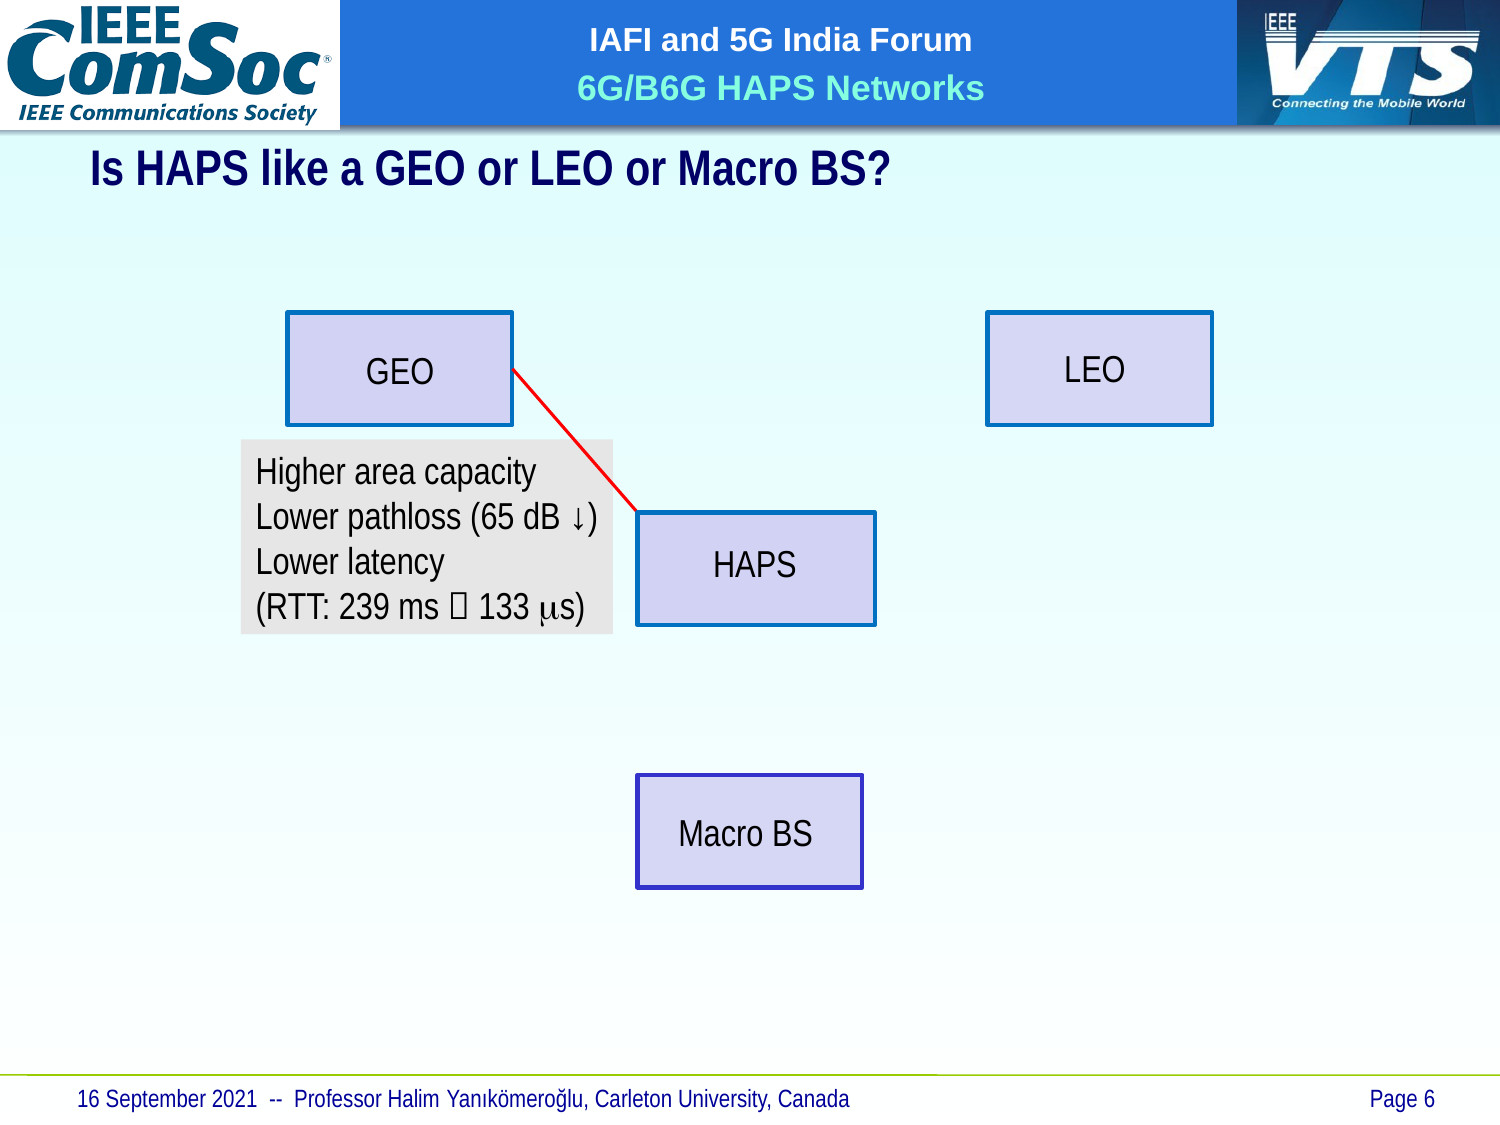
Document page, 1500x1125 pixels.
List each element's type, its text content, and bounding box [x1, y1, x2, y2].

picture [0, 0, 340, 130]
text_box Higher area capacity Lower pathloss (65 dB ↓) Lower latency (RTT: 239 ms  133 ms) [240, 439, 613, 635]
text_box GEO [351, 339, 450, 400]
text_box Macro BS [663, 801, 829, 862]
text_box LEO [1049, 337, 1141, 398]
text_box [985, 310, 1214, 427]
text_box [512, 368, 638, 513]
text_box [635, 510, 877, 627]
text_box [635, 773, 864, 890]
text_box HAPS [698, 533, 812, 593]
title Is HAPS like a GEO or LEO or Macro BS? [74, 134, 1113, 198]
picture [1237, 0, 1500, 125]
text_box [285, 310, 514, 427]
